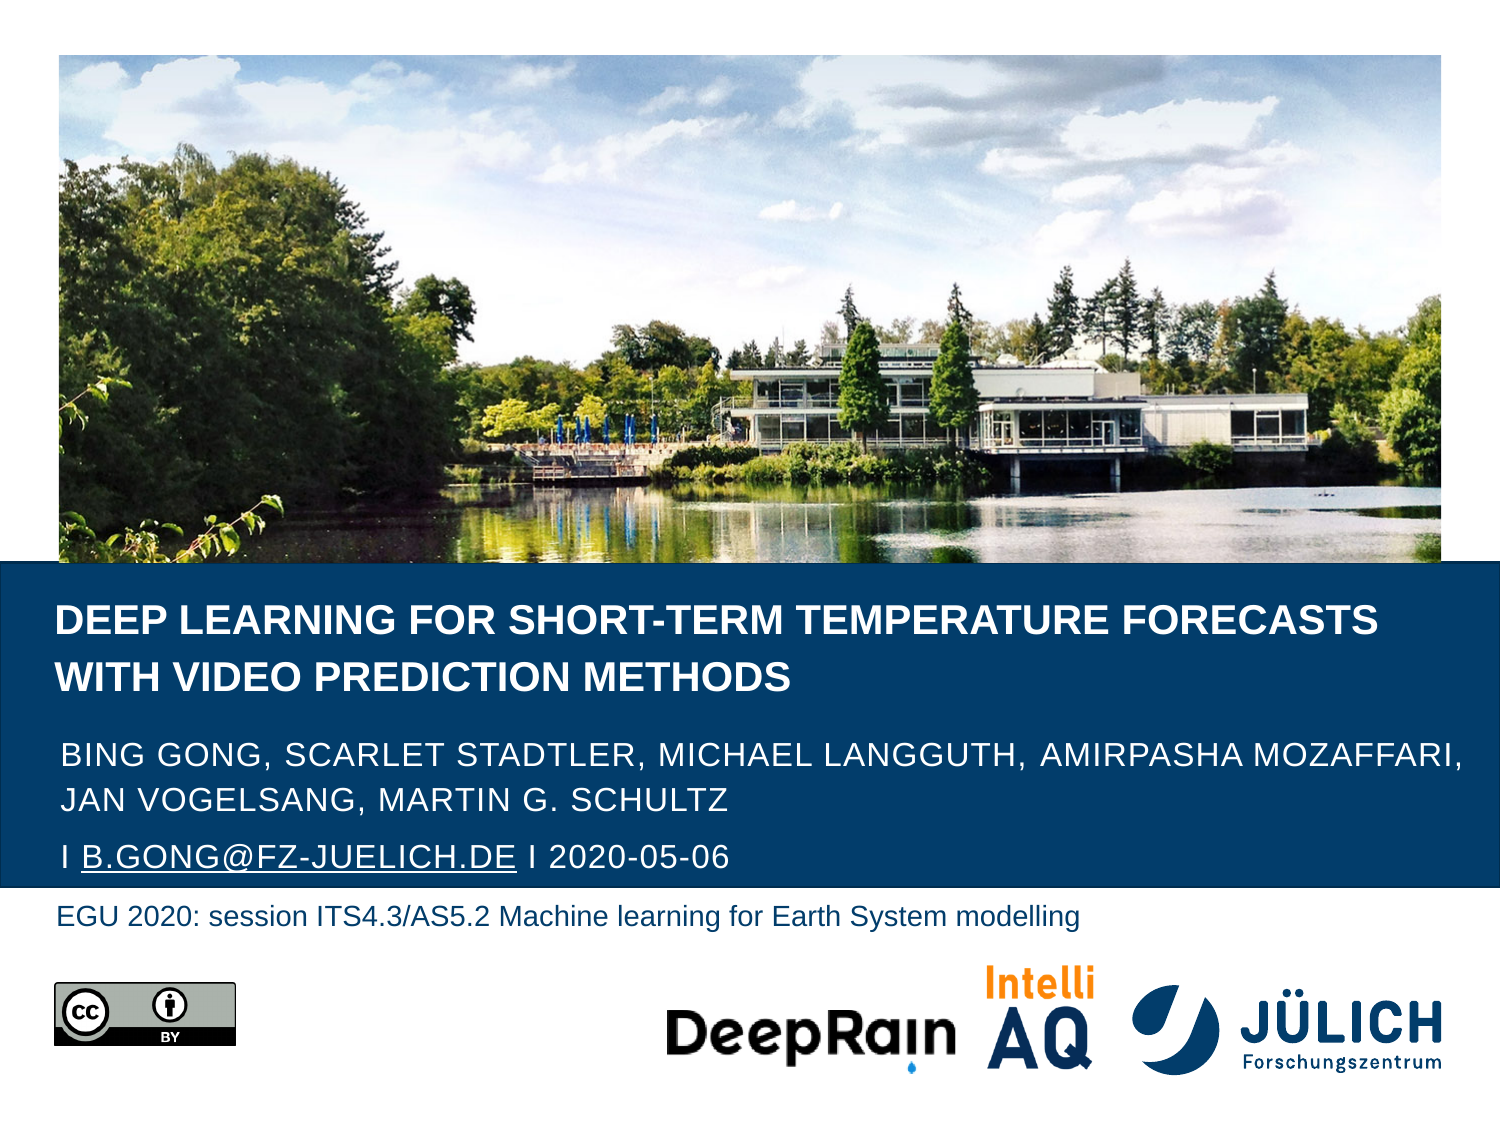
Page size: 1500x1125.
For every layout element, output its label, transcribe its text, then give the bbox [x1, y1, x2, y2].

subtitle Bing Gong, Scarlet Stadtler, Michael Langguth, Amirpasha Mozaffari, Jan Vogelsang, Martin G. Schultz I B.GONG@FZ-JUELICH.DE I 2020-05-06 [60, 727, 1500, 929]
text_box EGU 2020: session ITS4.3/AS5.2 Machine learning for Earth System modelling [41, 889, 1152, 940]
picture [54, 982, 237, 1046]
picture [667, 952, 1105, 1083]
title Deep learning for short-term temperature forecasts with video prediction methods [54, 586, 1437, 689]
picture [58, 55, 1442, 563]
